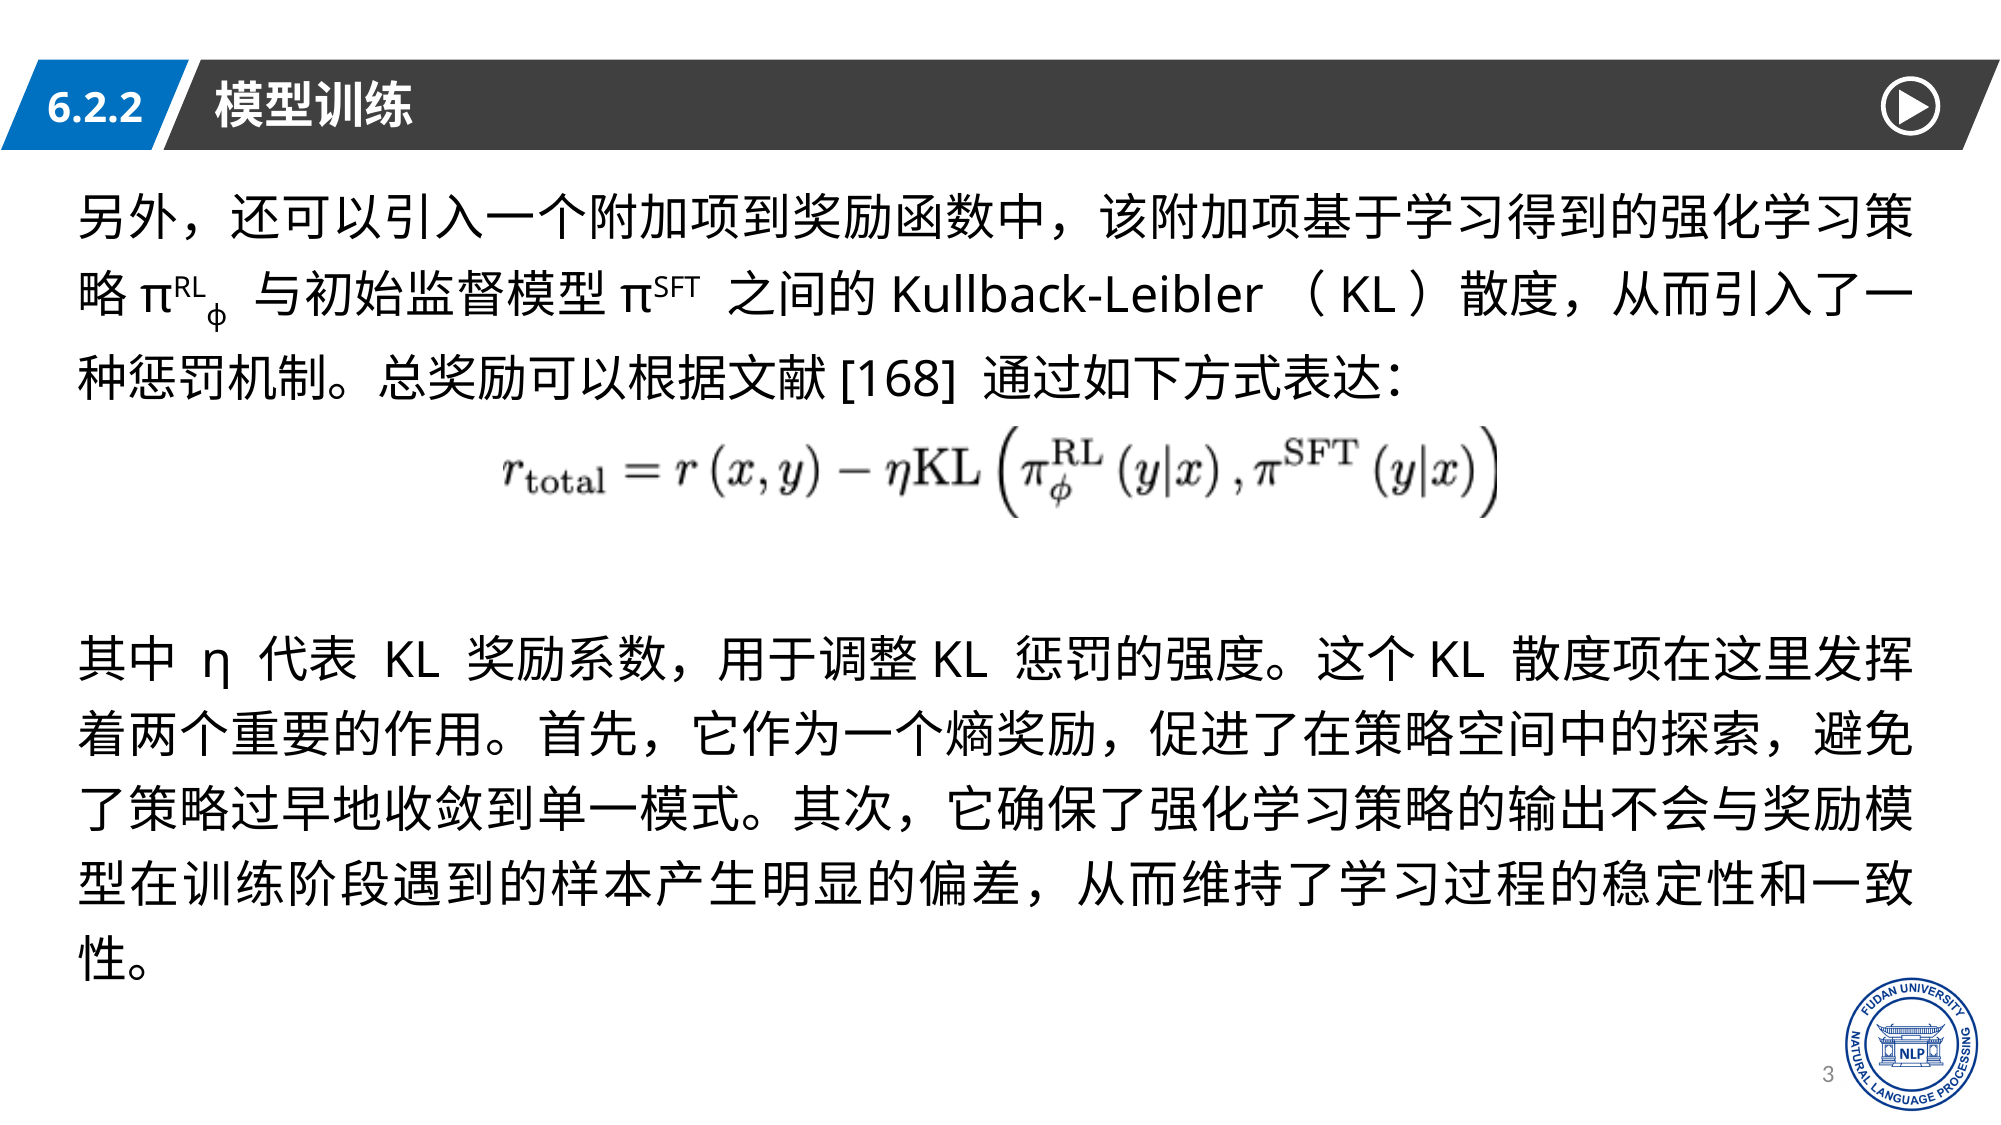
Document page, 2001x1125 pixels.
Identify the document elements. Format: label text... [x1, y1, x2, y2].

text_box 其中 η 代表 KL 奖励系数，用于调整KL 惩罚的强度。这个KL 散度项在这里发挥着两个重要的作用。首先，它作为一个熵奖励，促进了在策略空间中的探索，避免了策略过早地收敛到单一模式。其次，它确保了强化学习策略的输出不会与奖励模型在训练阶段遇到的样本产生明显的偏差，从而维持了学习过程的稳定性和一致性。 [62, 605, 1930, 995]
text_box [32, 59, 189, 120]
text_box [163, 59, 2000, 150]
text_box 模型训练 [199, 66, 430, 142]
text_box [1, 89, 157, 150]
text_box 另外，还可以引入一个附加项到奖励函数中，该附加项基于学习得到的强化学习策略πRLϕ 与初始监督模型πSFT 之间的Kullback-Leibler（KL）散度，从而引入了一种惩罚机制。总奖励可以根据文献[168] 通过如下方式表达： [62, 163, 1930, 414]
picture [502, 425, 1498, 518]
text_box 6.2.2 [26, 73, 164, 138]
slide_number 33 [1412, 1042, 1863, 1103]
picture [1834, 972, 1985, 1117]
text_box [1883, 78, 1939, 134]
